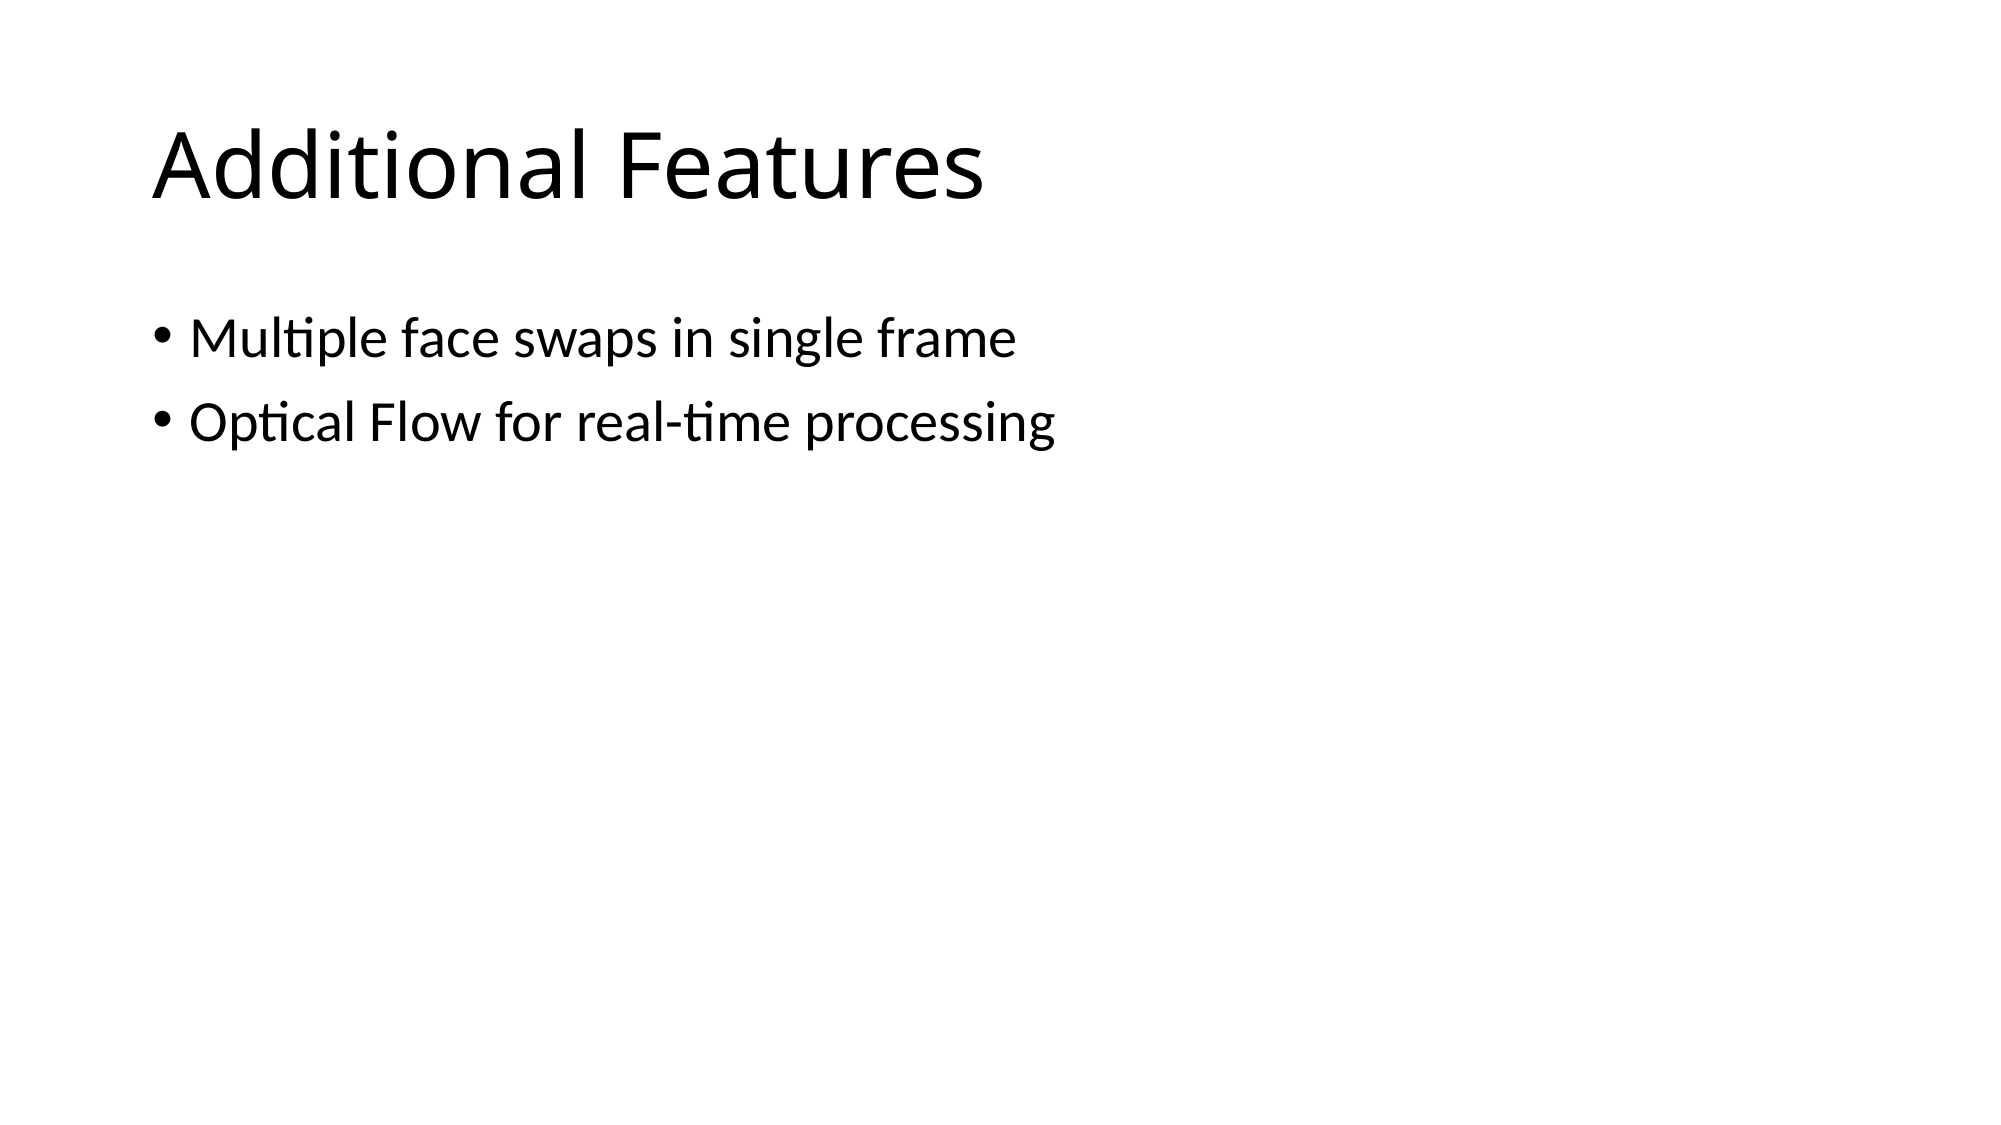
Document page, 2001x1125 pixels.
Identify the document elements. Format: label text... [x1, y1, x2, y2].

list Multiple face swaps in single frame Optical Flow for real-time processing [137, 299, 1863, 1014]
title Additional Features [137, 59, 1863, 278]
